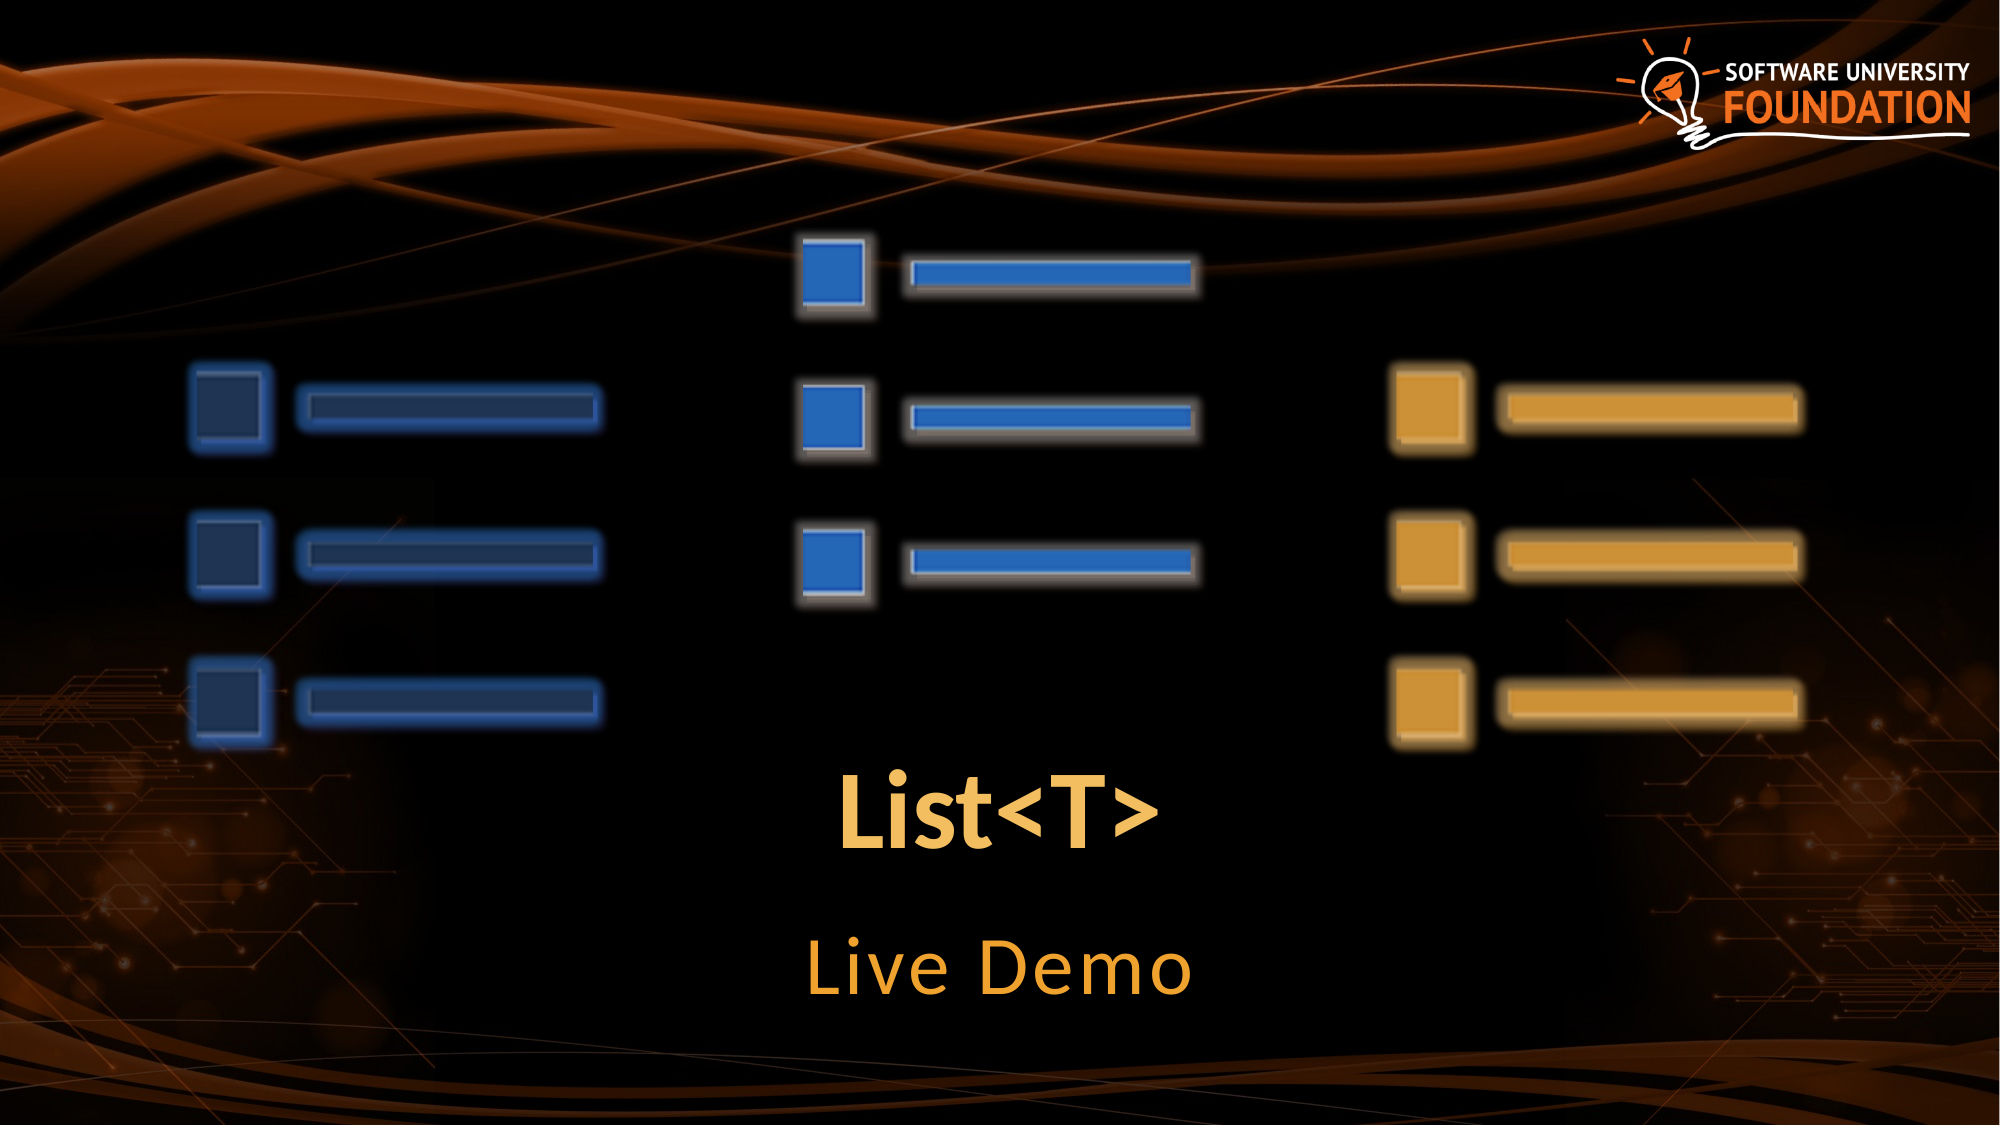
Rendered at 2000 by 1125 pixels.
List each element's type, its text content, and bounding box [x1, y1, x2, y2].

text_box List<T> [187, 752, 1813, 878]
text_box Live Demo [187, 900, 1813, 1017]
picture [0, 0, 2000, 1125]
